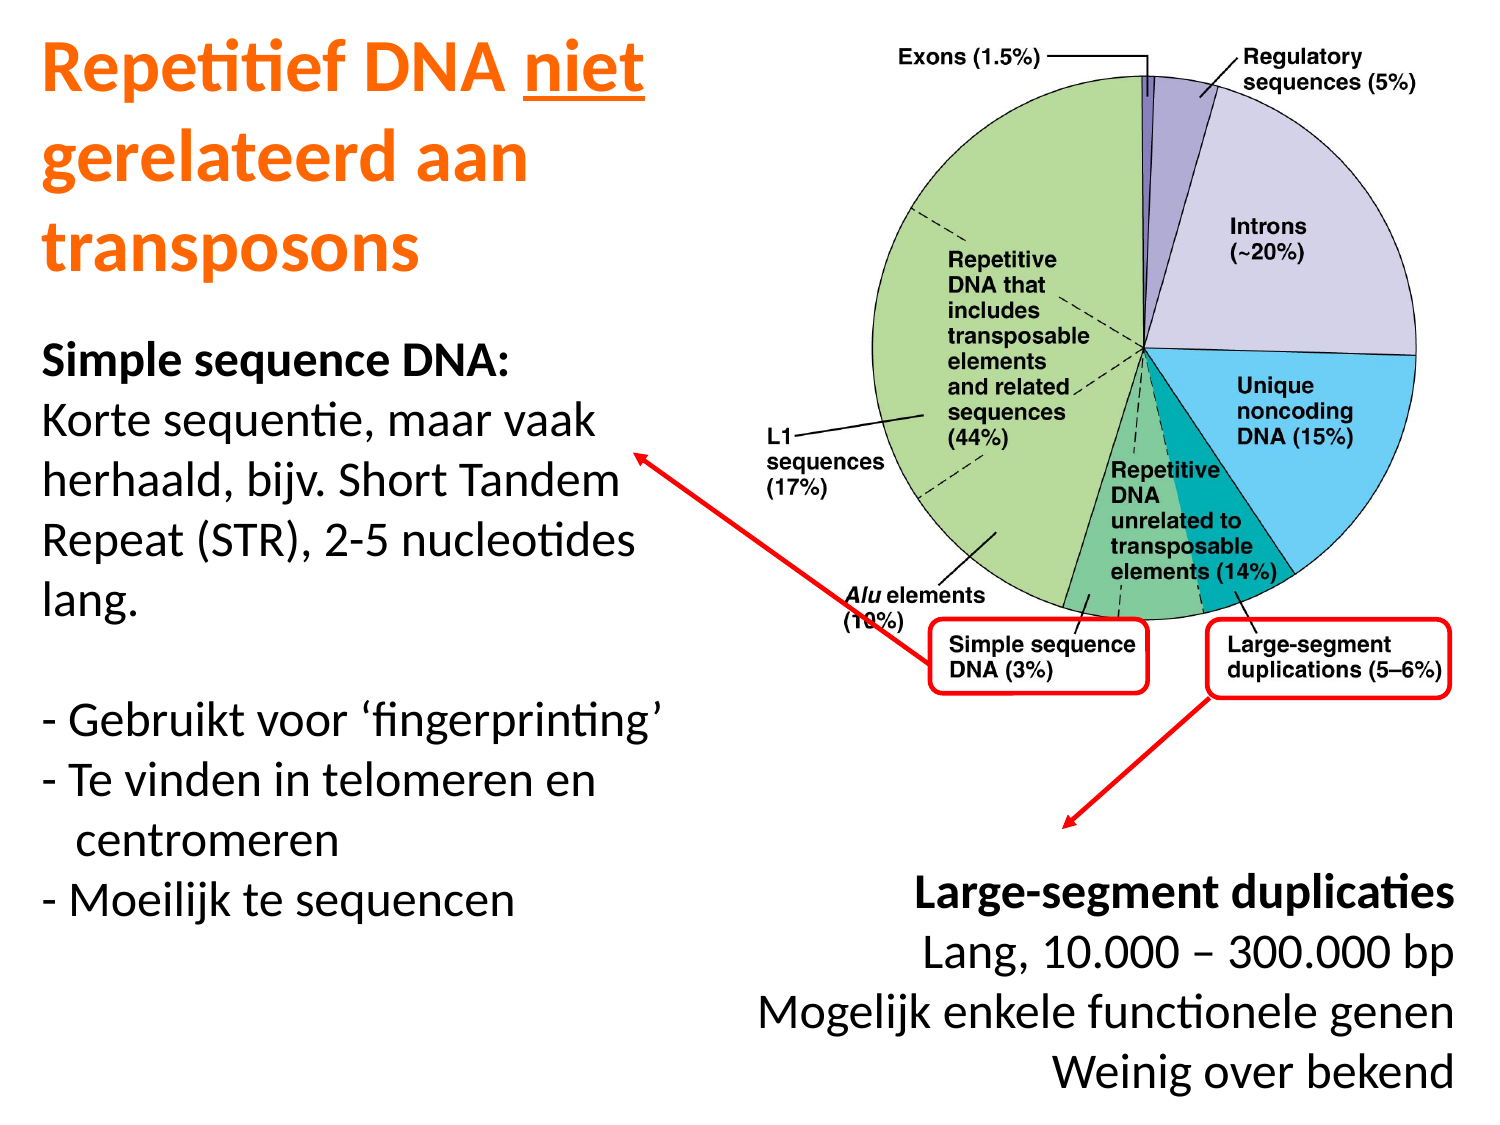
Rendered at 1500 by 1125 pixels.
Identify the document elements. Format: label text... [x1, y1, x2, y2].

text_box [632, 452, 930, 619]
text_box Simple sequence DNA: Korte sequentie, maar vaak herhaald, bijv. Short Tandem Repeat (STR), 2-5 nucleotides lang. - Gebruikt voor ‘fingerprinting’ - Te vinden in telomeren en centromeren - Moeilijk te sequencen [26, 318, 690, 934]
picture [762, 42, 1445, 619]
text_box Repetitief DNA niet gerelateerd aan transposons [26, 9, 805, 294]
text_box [535, 619, 1470, 1109]
